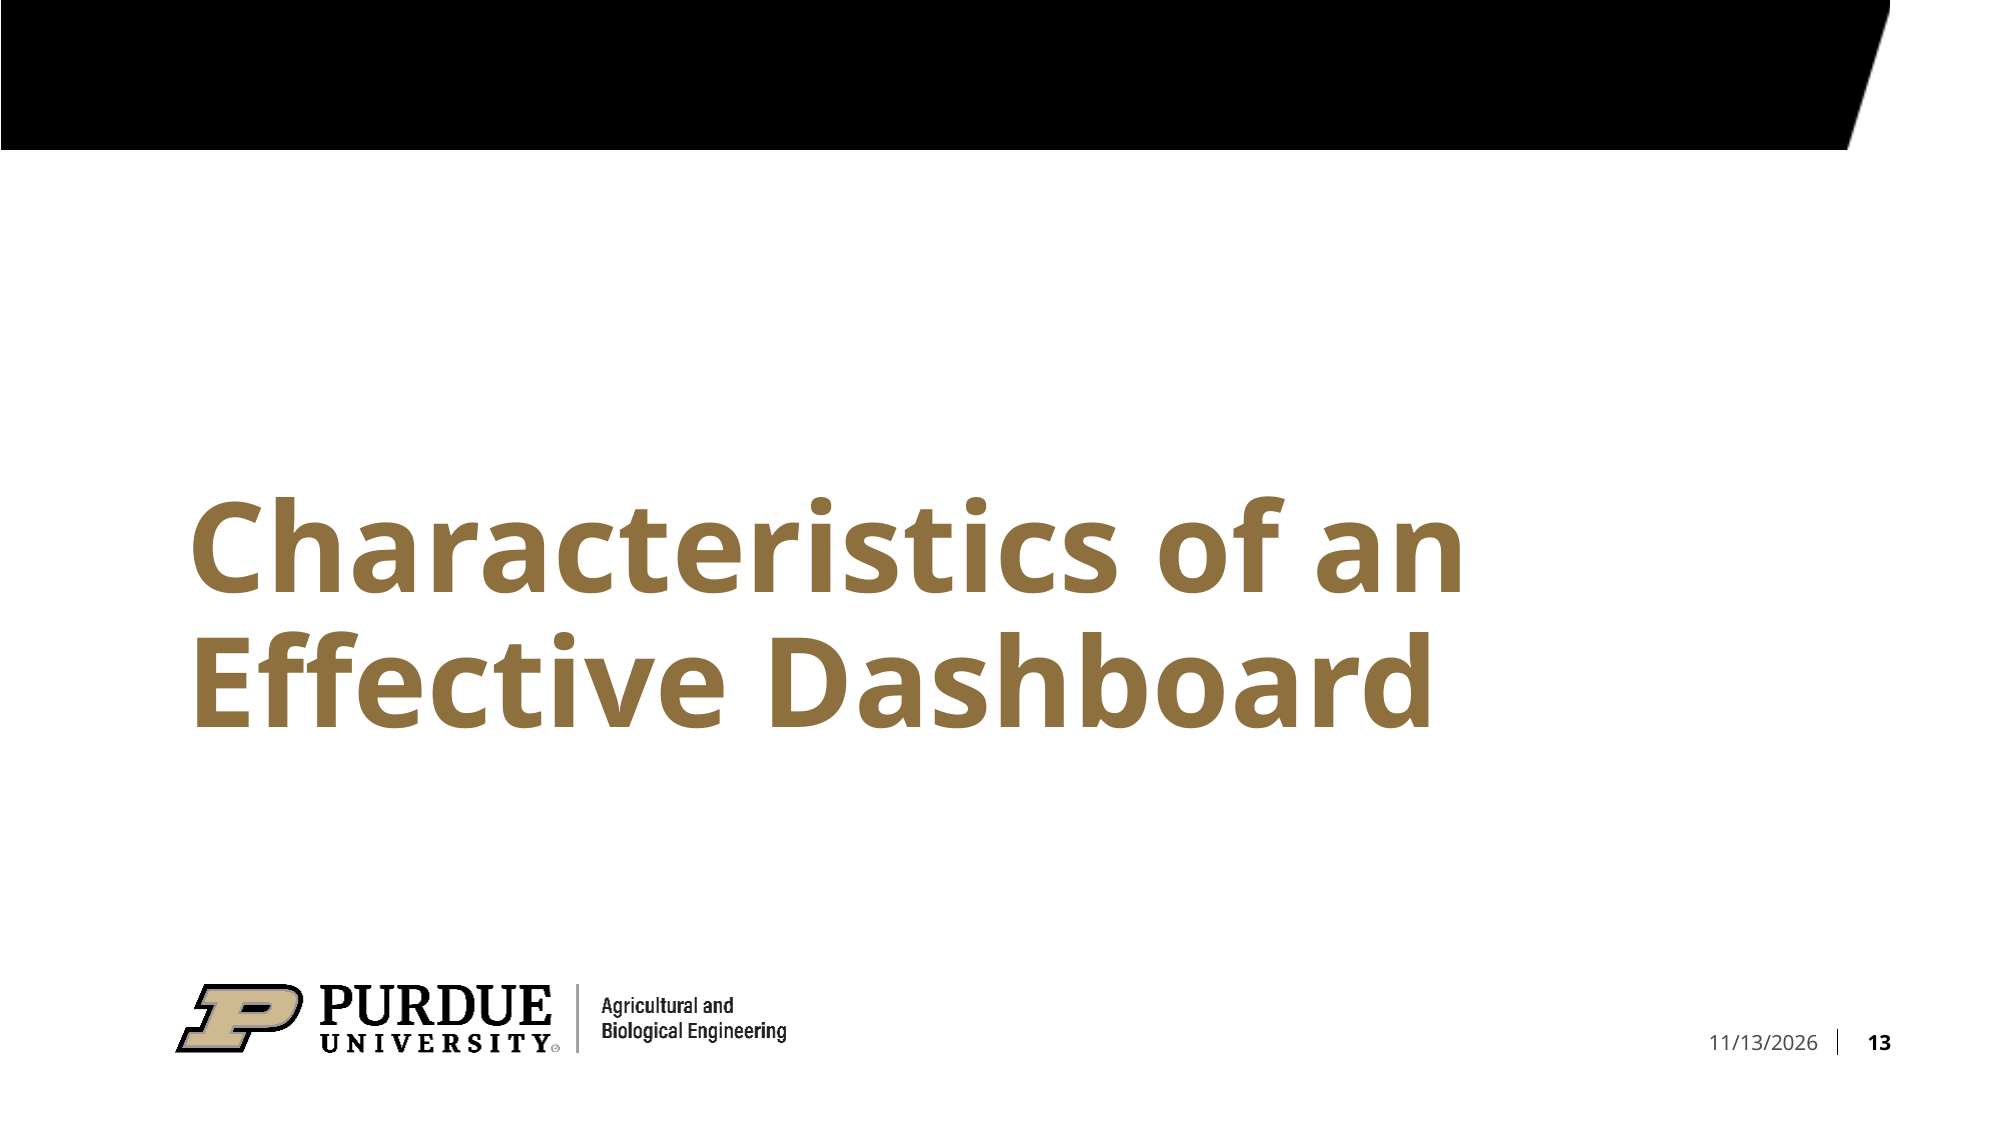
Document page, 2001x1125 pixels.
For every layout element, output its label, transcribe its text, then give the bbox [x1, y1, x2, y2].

picture [175, 981, 890, 1057]
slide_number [1648, 1017, 1834, 1071]
title Characteristics of an Effective Dashboard [184, 482, 1836, 628]
slide_number 13 [1839, 1013, 1920, 1074]
